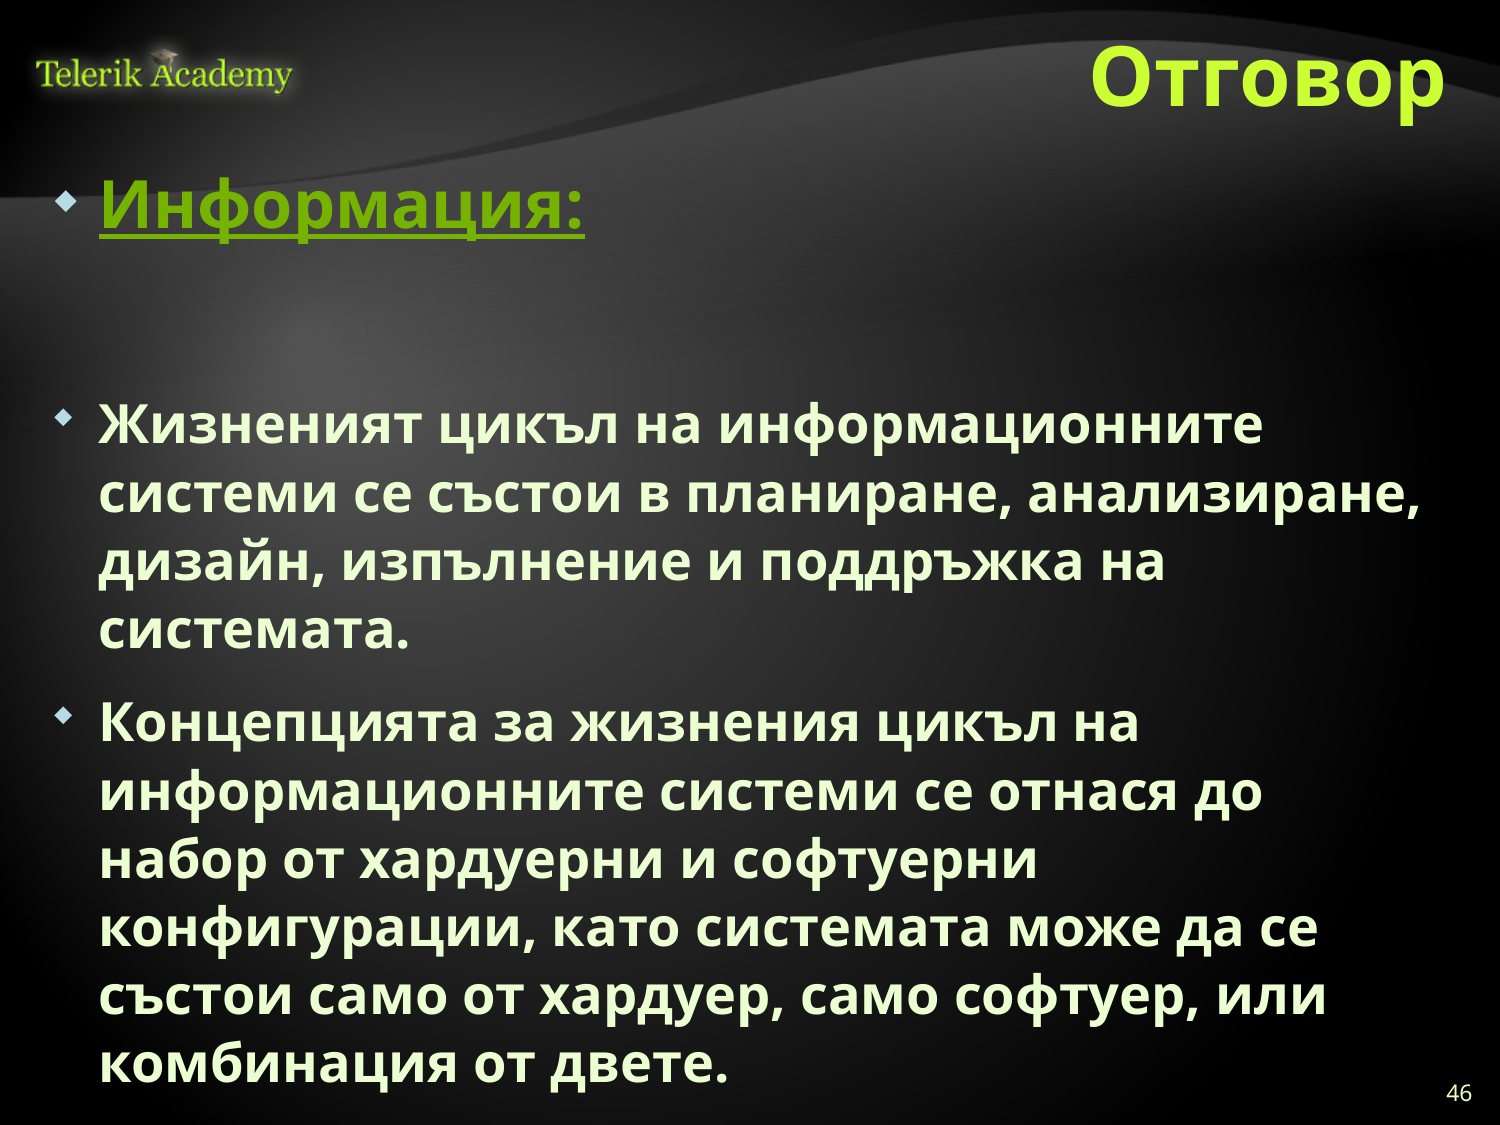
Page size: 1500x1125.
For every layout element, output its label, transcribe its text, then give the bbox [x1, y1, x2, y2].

slide_number 46 [1412, 1074, 1488, 1113]
title Отговор [300, 12, 1463, 149]
picture [0, 0, 1500, 1125]
list Информация: Жизненият цикъл на информационните системи се състои в планиране, анализиране, дизайн, изпълнение и поддръжка на системата. Концепцията за жизнения цикъл на информационните системи се отнася до набор от хардуерни и софтуерни конфигурации, като системата може да се състои само от хардуер, само софтуер, или комбинация от двете. [37, 149, 1463, 1100]
